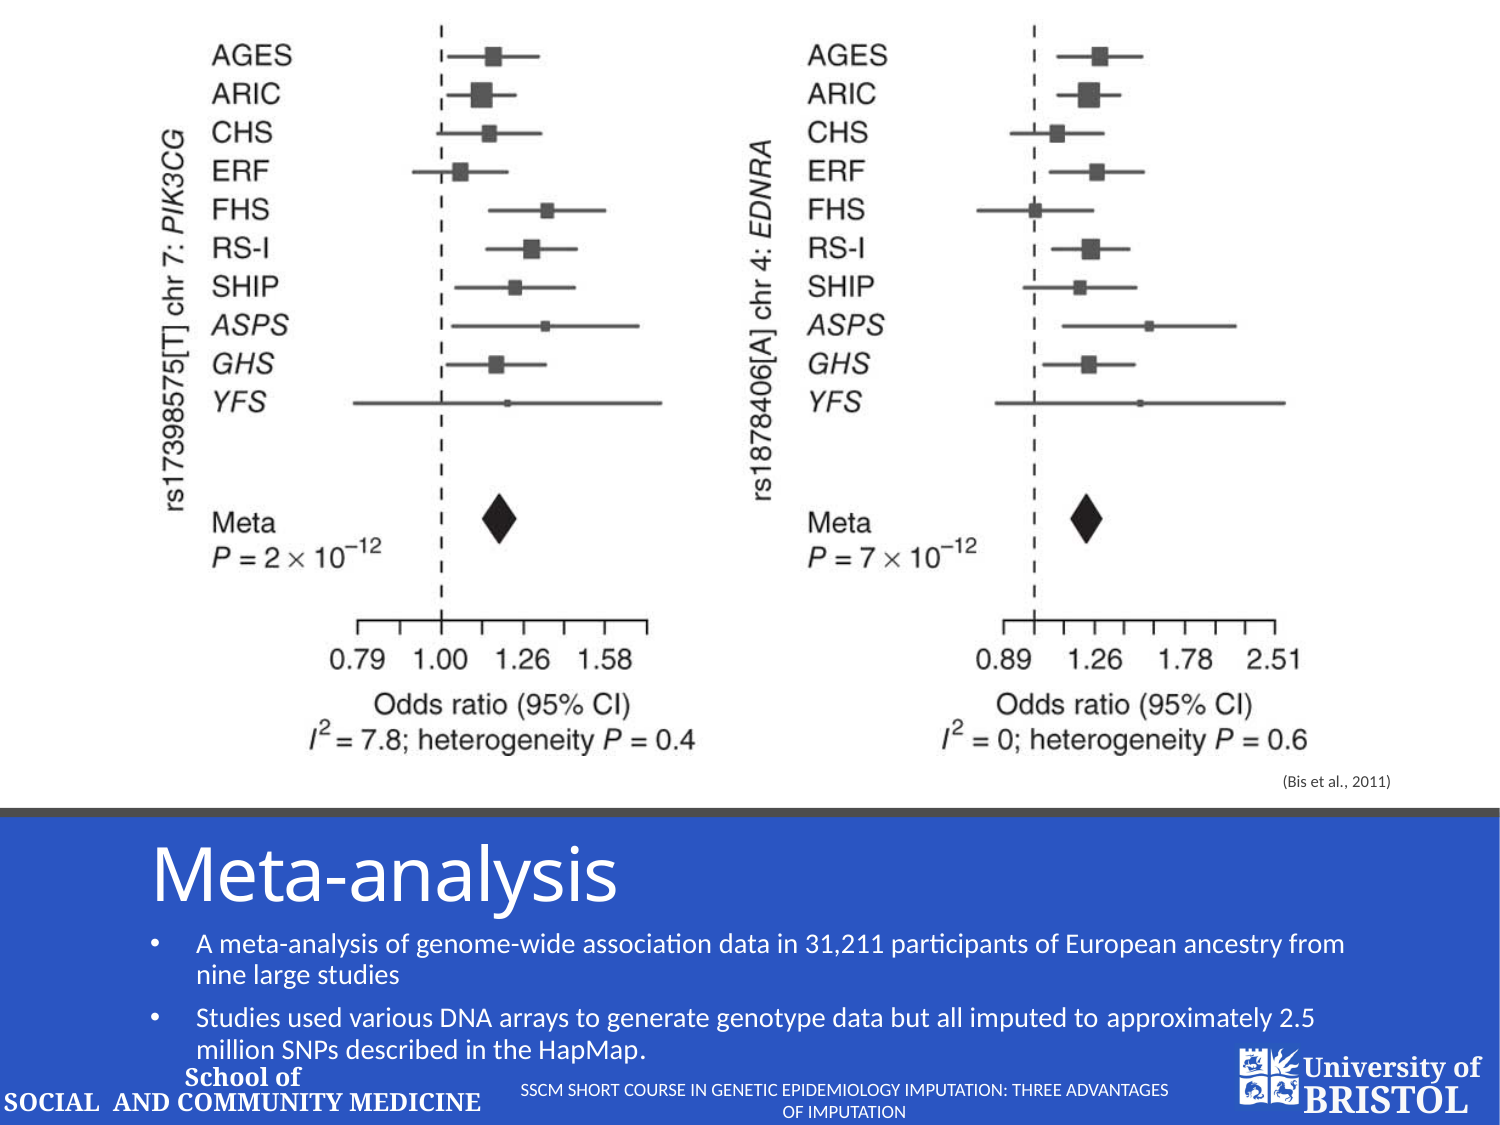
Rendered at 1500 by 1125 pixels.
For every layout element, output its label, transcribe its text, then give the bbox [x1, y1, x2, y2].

picture [0, 0, 1500, 807]
list A meta-analysis of genome-wide association data in 31,211 participants of European ancestry from nine large studies Studies used various DNA arrays to generate genotype data but all imputed to approximately 2.5 million SNPs described in the HapMap. [135, 928, 1380, 1067]
footer SSCM Short Course in Genetic Epidemiology Imputation: Three advantages of imputation [501, 1078, 1188, 1122]
title Meta-analysis [135, 832, 1380, 917]
picture [1234, 1067, 1301, 1111]
